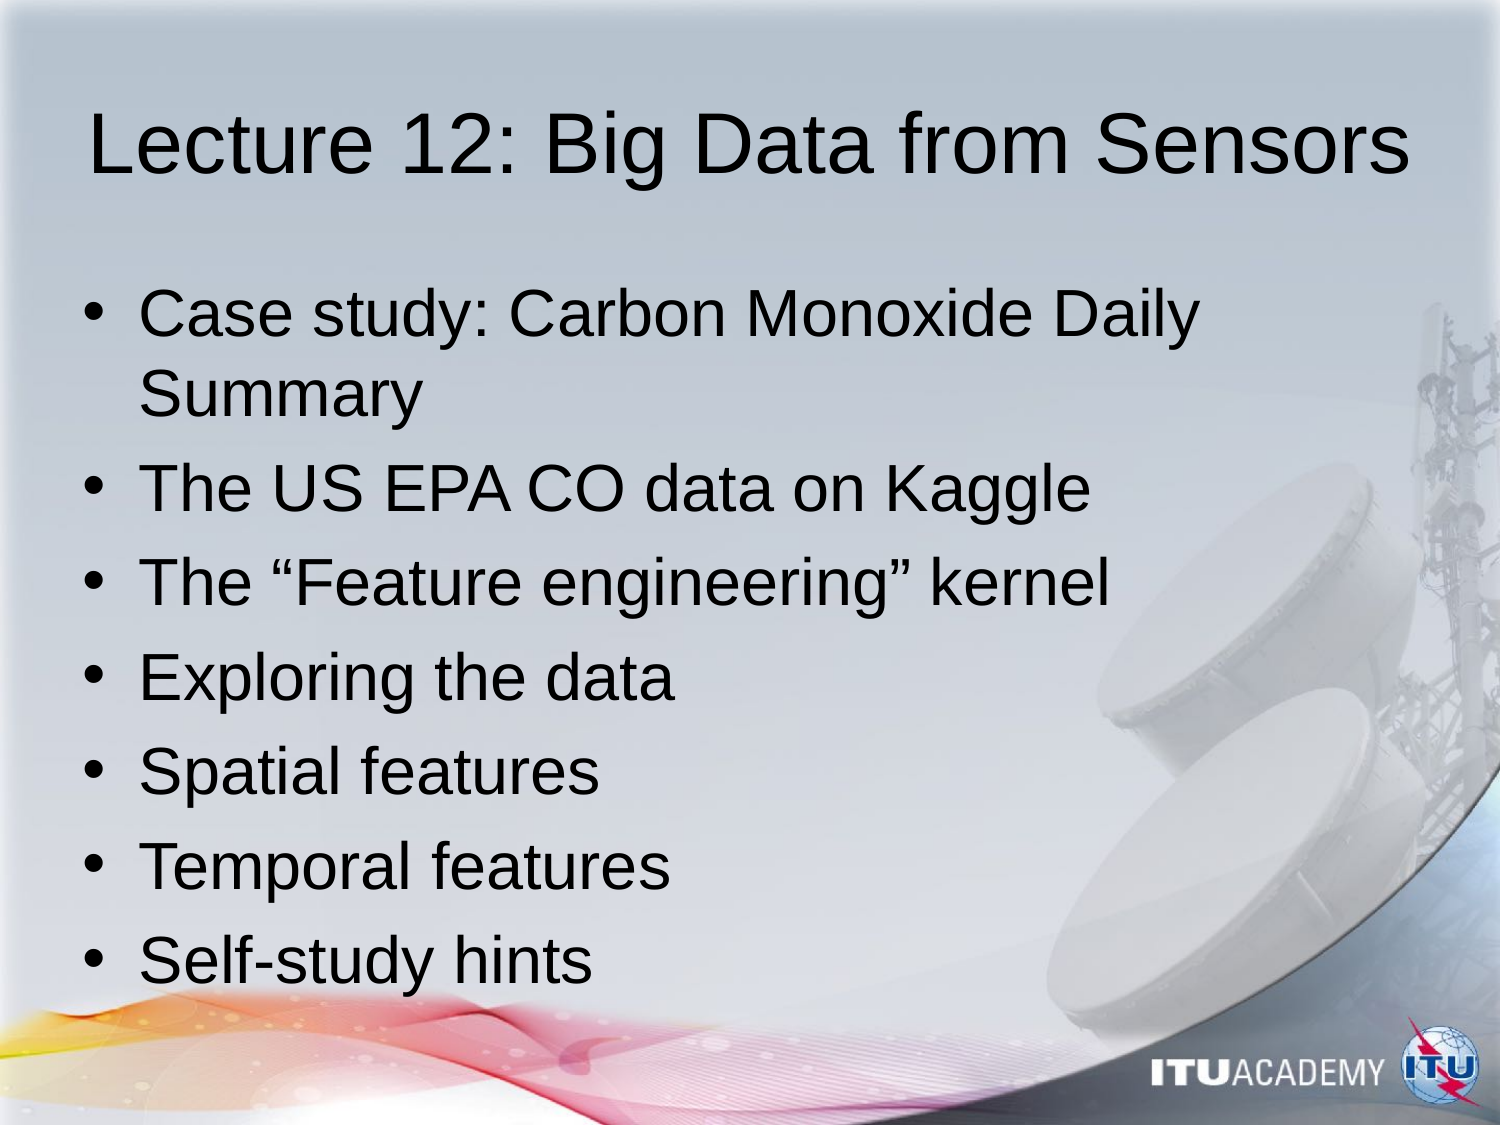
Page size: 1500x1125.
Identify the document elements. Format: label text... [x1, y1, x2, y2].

title Lecture 12: Big Data from Sensors [74, 44, 1426, 234]
picture [0, 0, 1500, 1125]
list Case study: Carbon Monoxide Daily Summary The US EPA CO data on Kaggle The “Feature engineering” kernel Exploring the data Spatial features Temporal features Self-study hints [74, 261, 1426, 1006]
